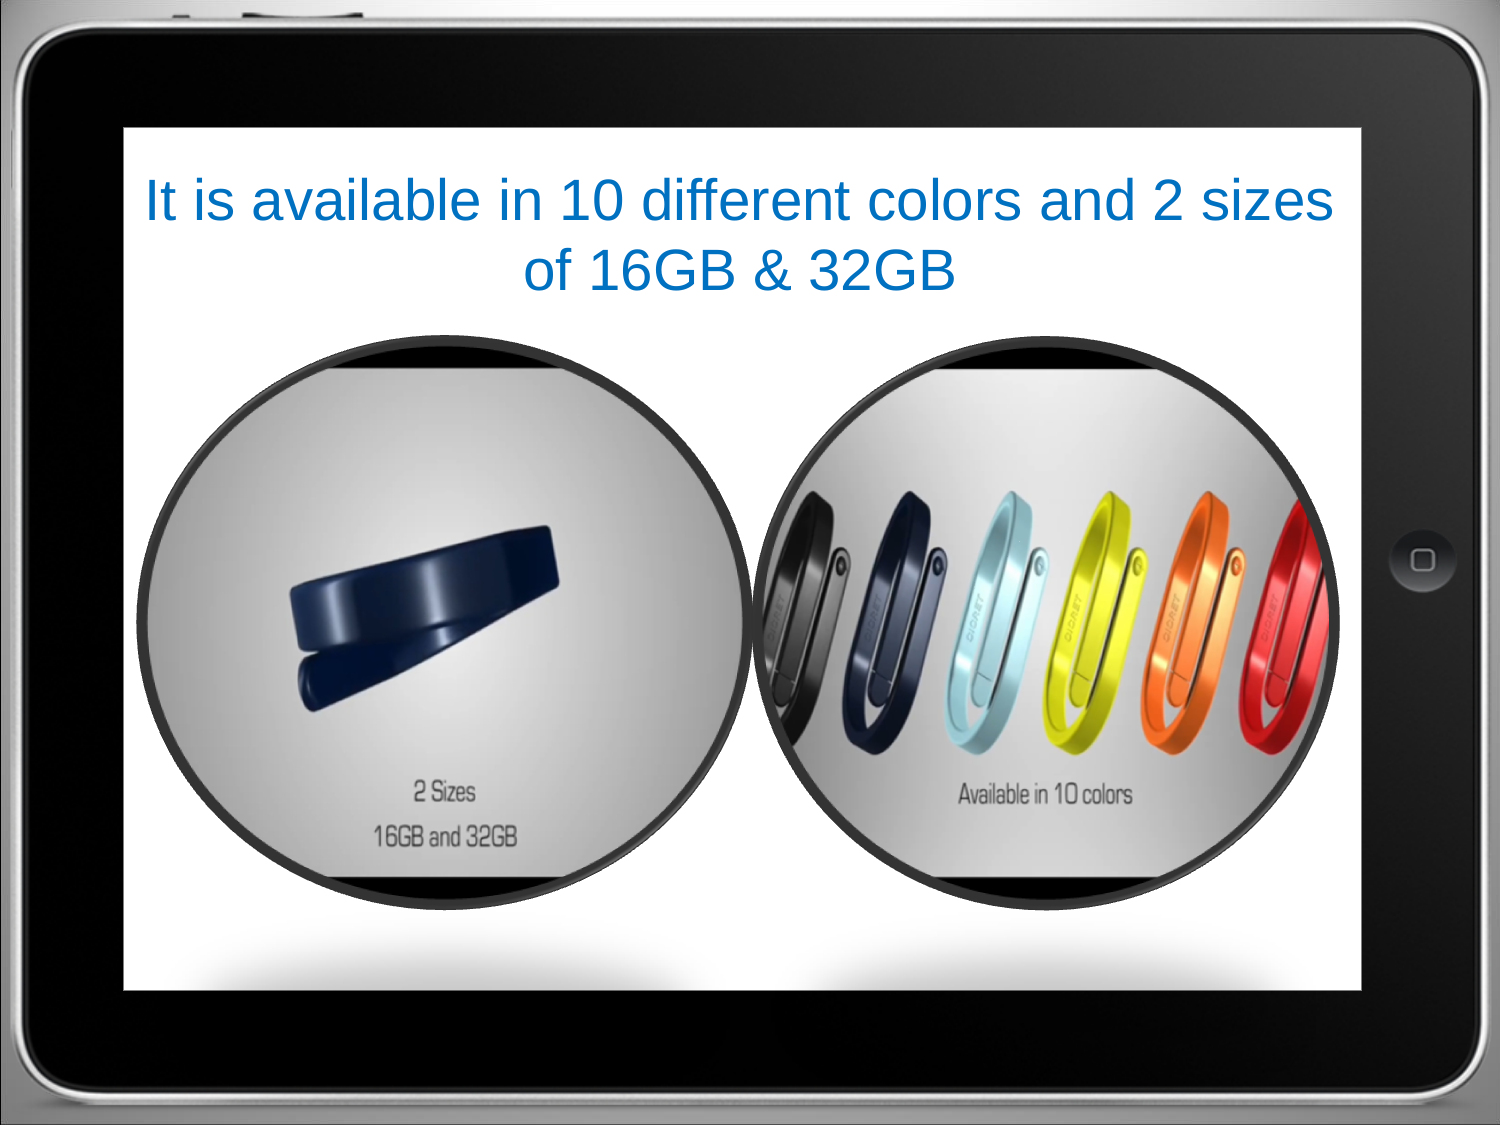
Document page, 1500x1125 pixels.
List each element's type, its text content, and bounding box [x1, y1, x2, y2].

title It is available in 10 different colors and 2 sizes of 16GB & 32GB [121, 122, 1360, 343]
picture [0, 0, 1500, 1125]
